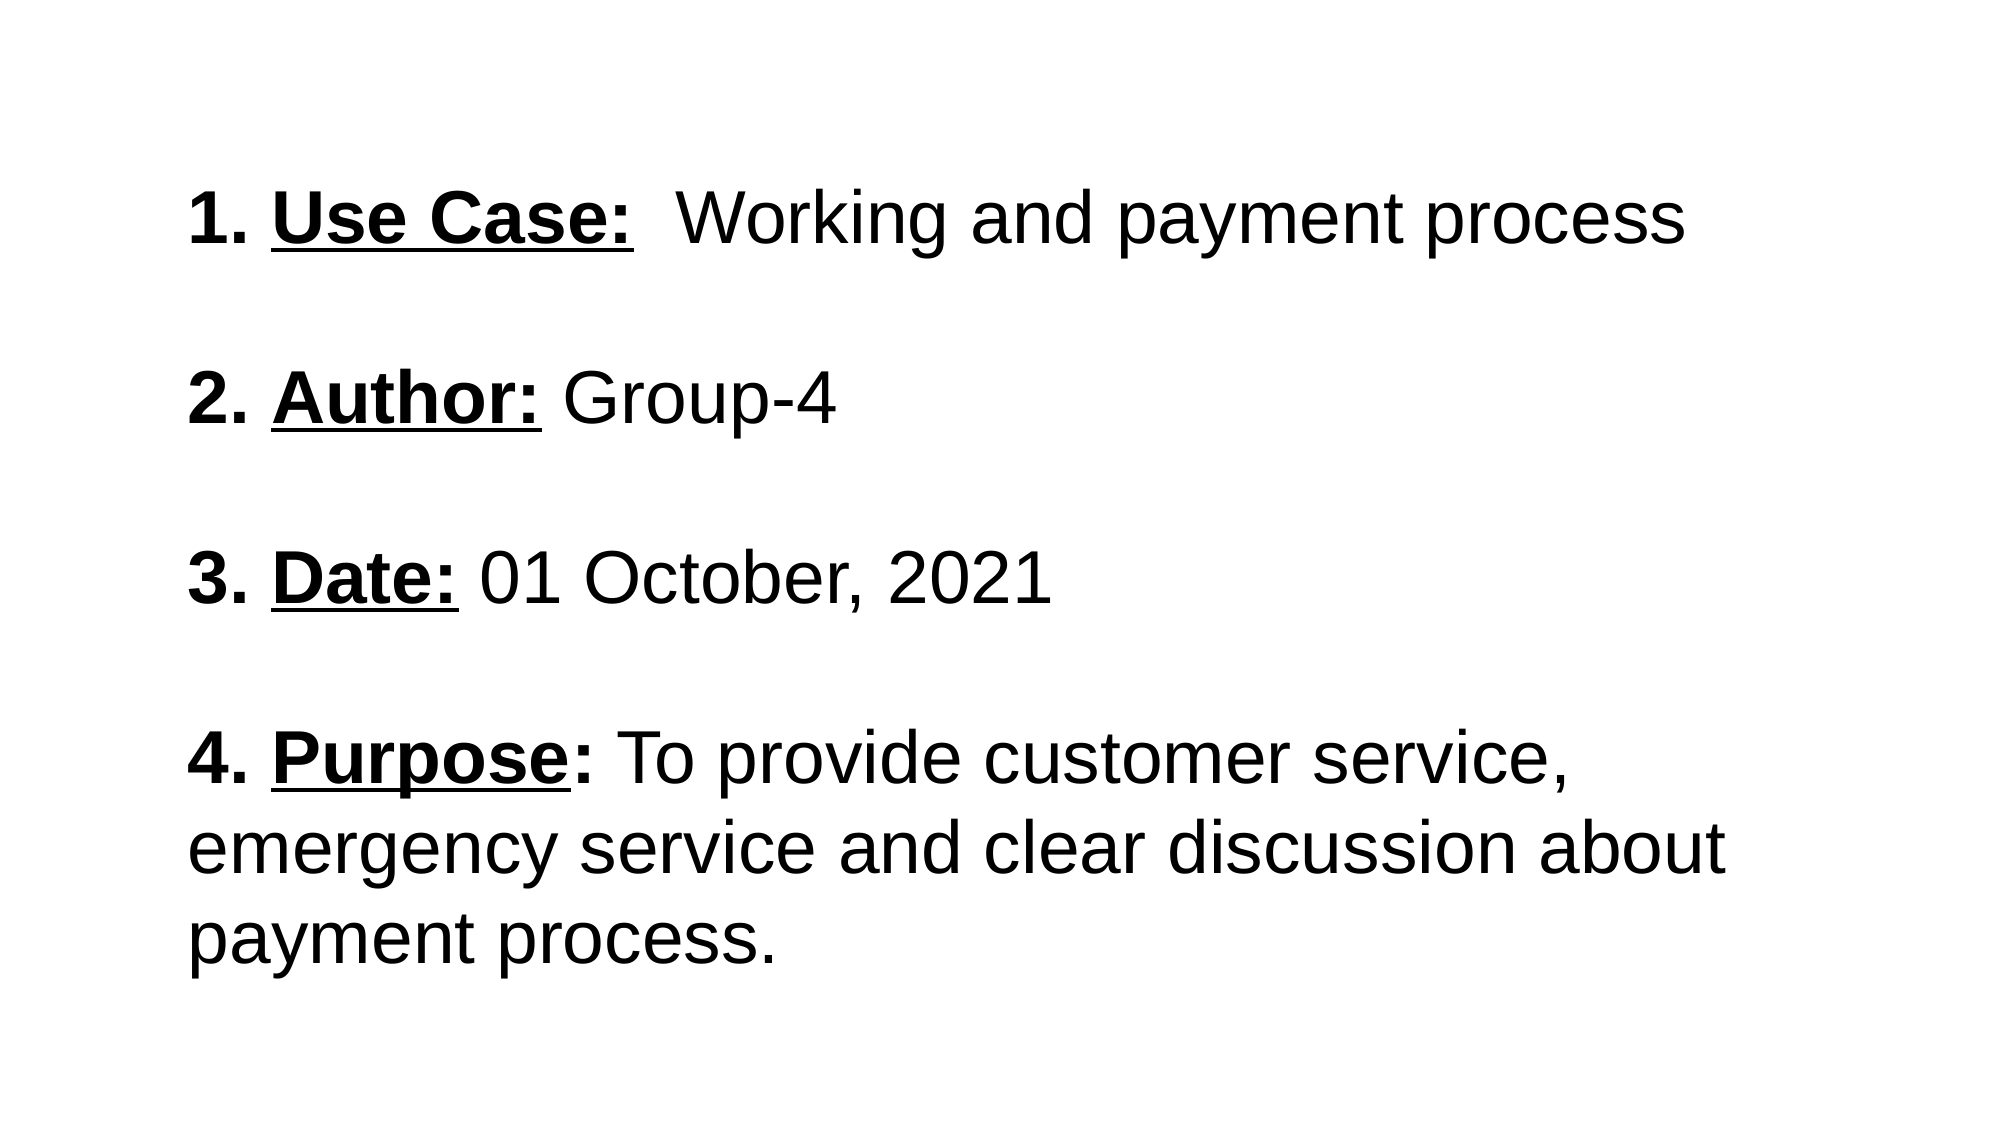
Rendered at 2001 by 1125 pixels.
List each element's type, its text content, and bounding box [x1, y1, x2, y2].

text_box 1. Use Case: Working and payment process 2. Author: Group-4 3. Date: 01 October, 2021 4. Purpose: To provide customer service, emergency service and clear discussion about payment process. [173, 161, 1886, 1077]
